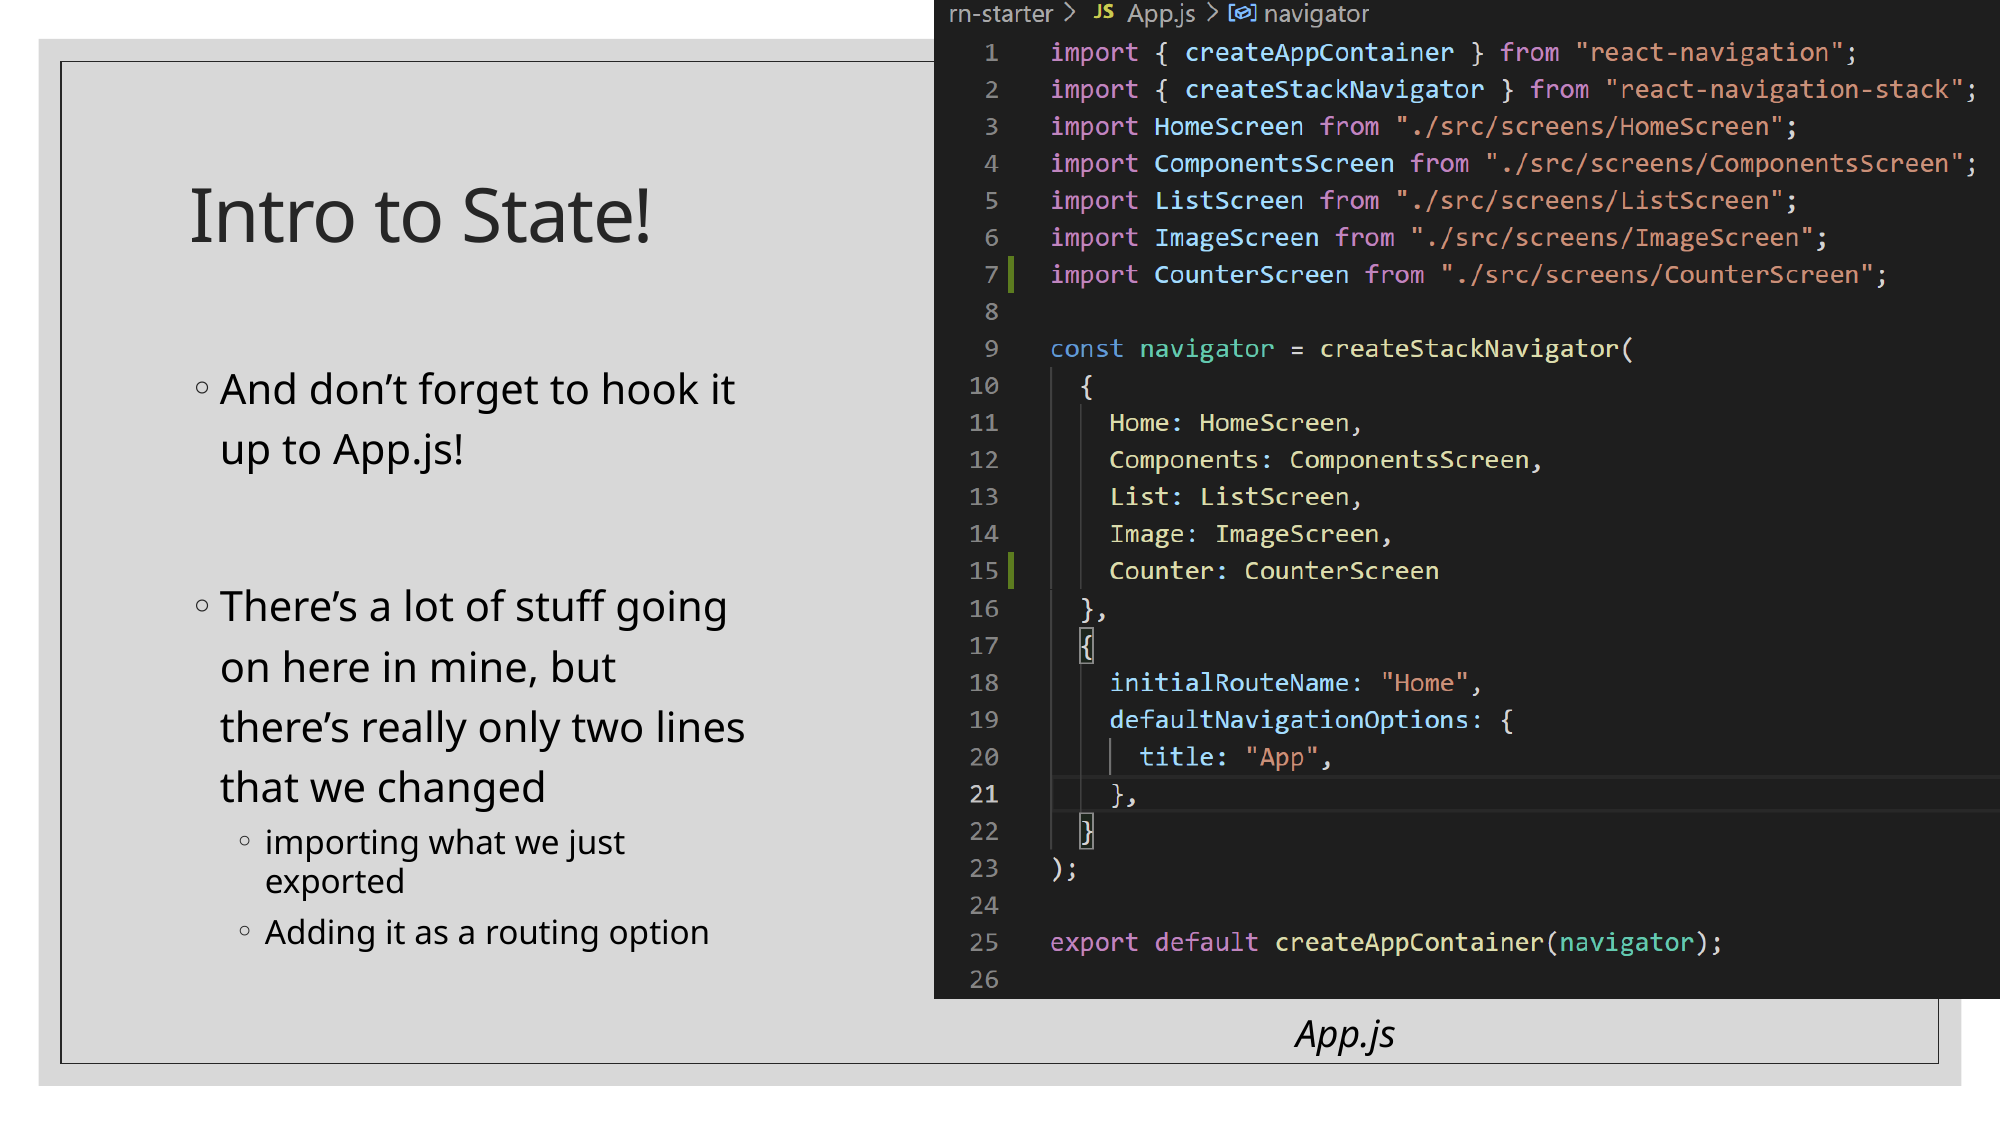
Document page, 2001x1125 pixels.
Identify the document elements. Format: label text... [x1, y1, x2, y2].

list And don’t forget to hook it up to App.js! There’s a lot of stuff going on here in mine, but there’s really only two lines that we changed importing what we just exported Adding it as a routing option [174, 345, 772, 977]
text_box App.js [1281, 1007, 1623, 1062]
title Intro to State! [174, 105, 928, 331]
picture [934, 0, 2000, 999]
